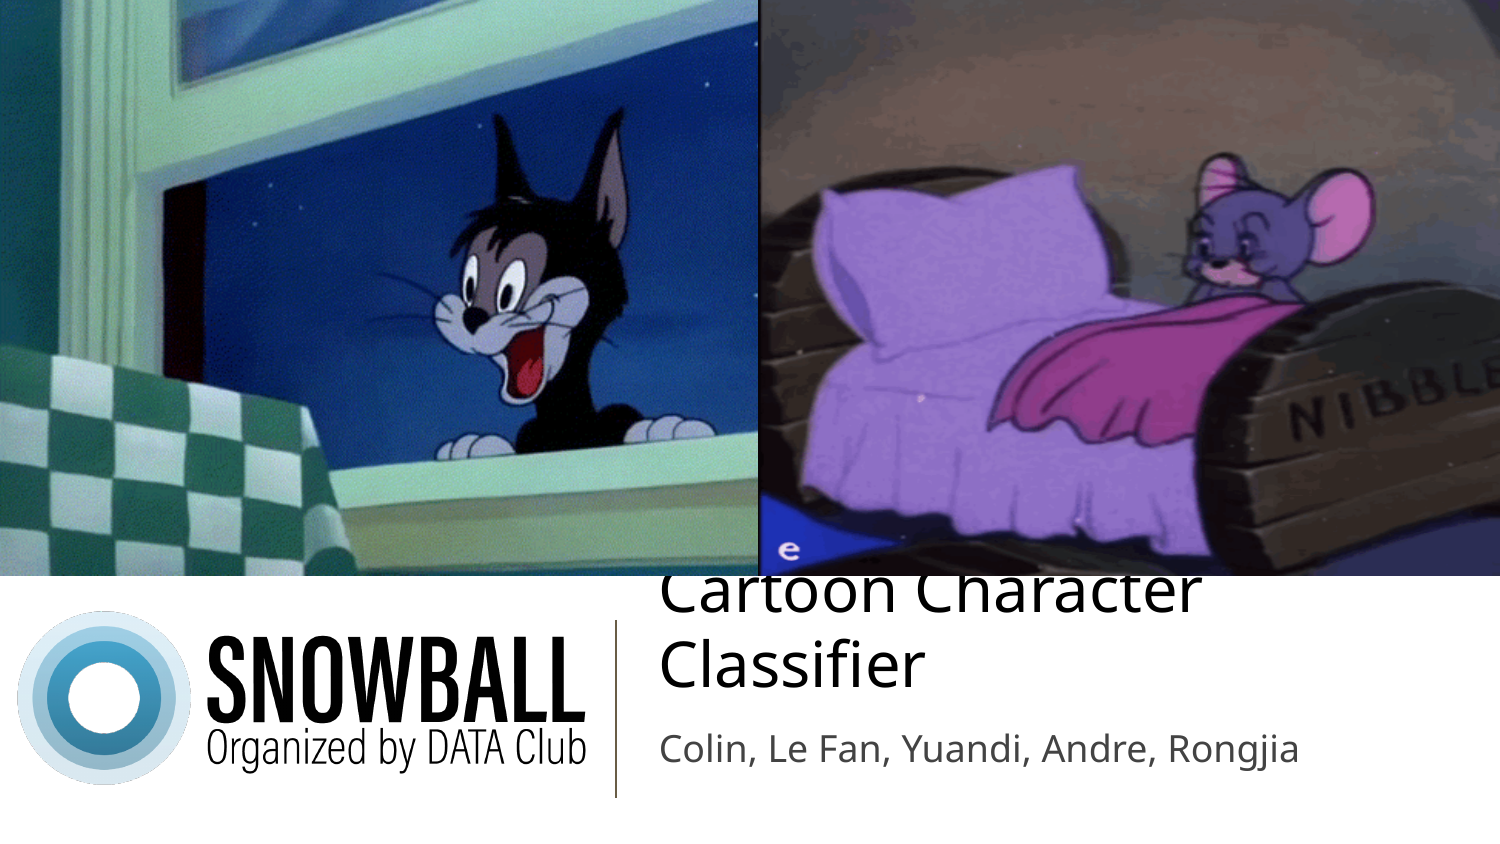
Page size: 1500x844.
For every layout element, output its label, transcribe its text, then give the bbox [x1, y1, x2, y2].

picture [0, 583, 587, 834]
subtitle Colin, Le Fan, Yuandi, Andre, Rongjia [643, 715, 1477, 788]
title Cartoon Character Classifier [643, 625, 1450, 715]
picture [0, 0, 1500, 576]
